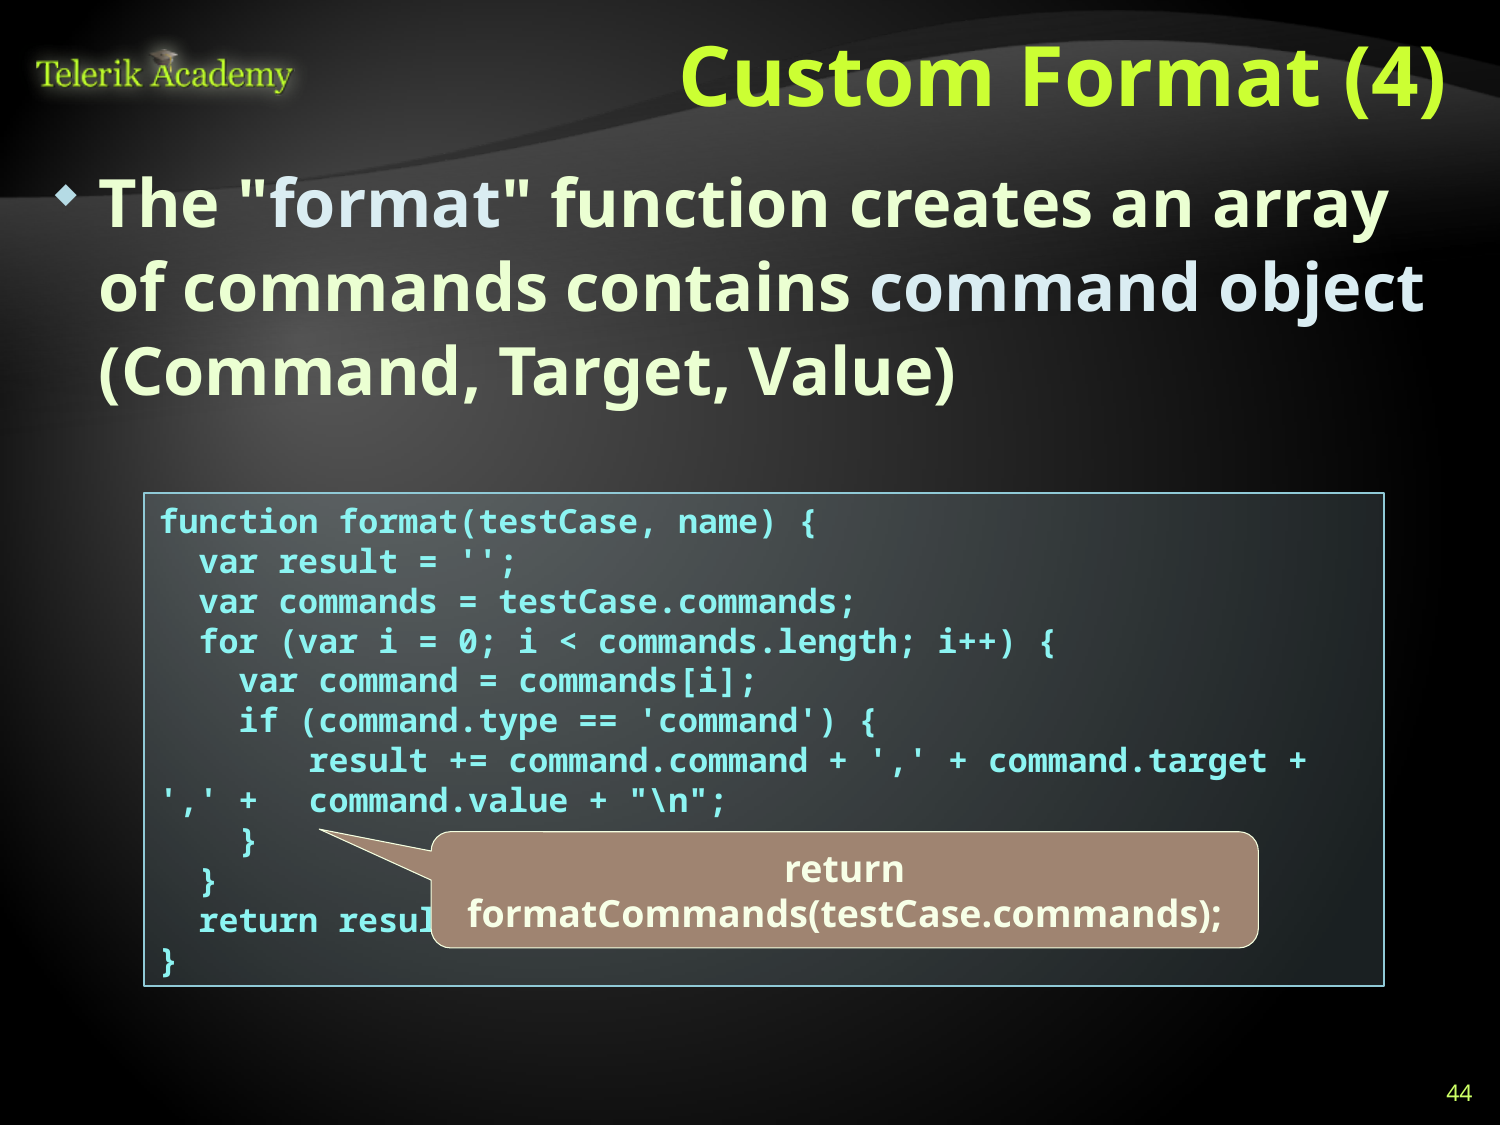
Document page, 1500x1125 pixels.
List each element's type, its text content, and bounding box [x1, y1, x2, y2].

list The "format" function creates an array of commands contains command object (Command, Target, Value) [37, 149, 1463, 1100]
picture [0, 0, 1500, 1125]
text_box function format(testCase, name) { var result = ''; var commands = testCase.commands; for (var i = 0; i < commands.length; i++) { var command = commands[i]; if (command.type == 'command') { result += command.command + ',' + command.target + ',' + command.value + "\n"; } } return result; } [143, 492, 1384, 987]
slide_number 44 [1412, 1074, 1488, 1113]
title Custom Format (4) [300, 12, 1463, 149]
text_box return formatCommands(testCase.commands); [319, 829, 1259, 948]
